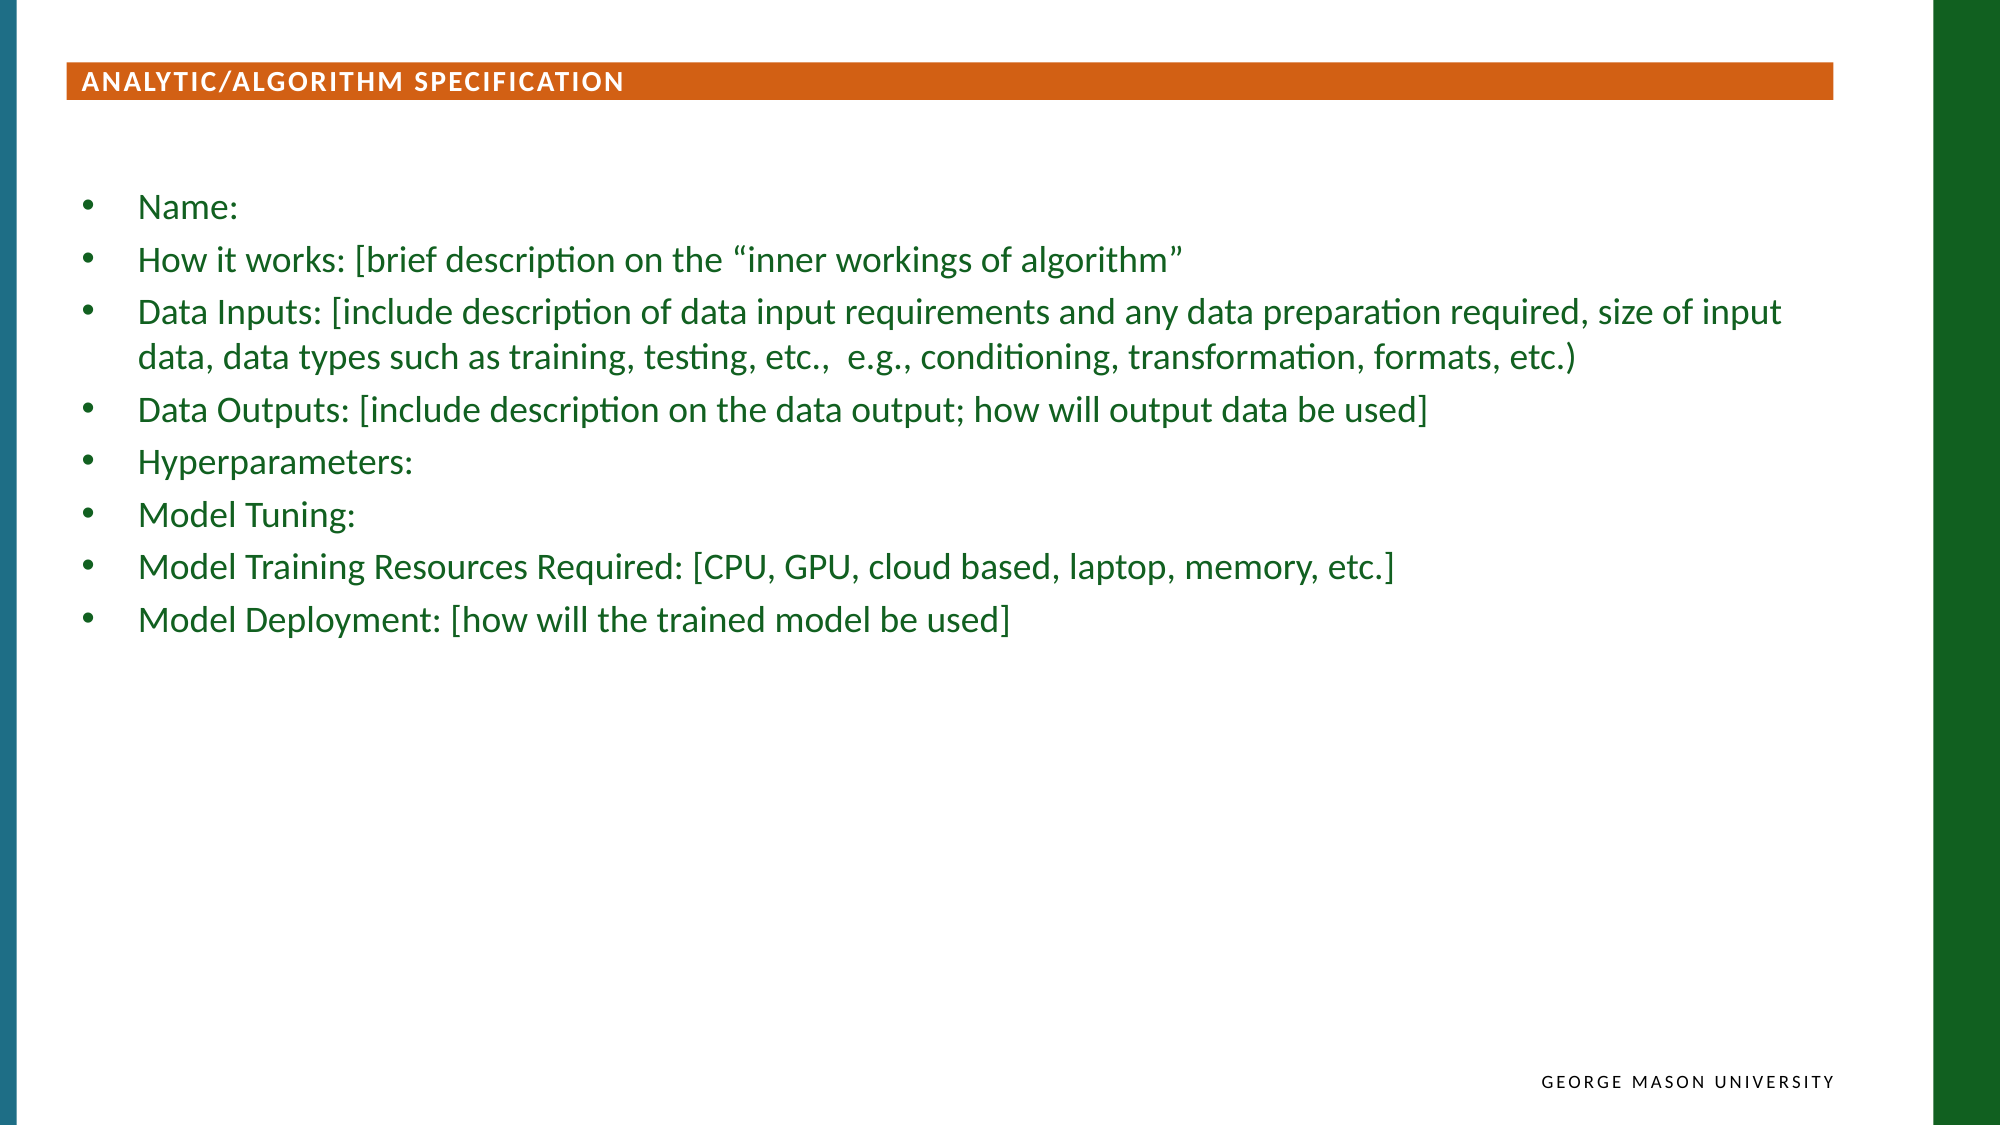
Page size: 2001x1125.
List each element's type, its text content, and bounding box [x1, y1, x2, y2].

list Name: How it works: [brief description on the “inner workings of algorithm” Data Inputs: [include description of data input requirements and any data preparation required, size of input data, data types such as training, testing, etc., e.g., conditioning, transformation, formats, etc.) Data Outputs: [include description on the data output; how will output data be used] Hyperparameters: Model Tuning: Model Training Resources Required: [CPU, GPU, cloud based, laptop, memory, etc.] Model Deployment: [how will the trained model be used] [66, 174, 1834, 1000]
list analytic/algorithm Specification [66, 62, 1834, 100]
